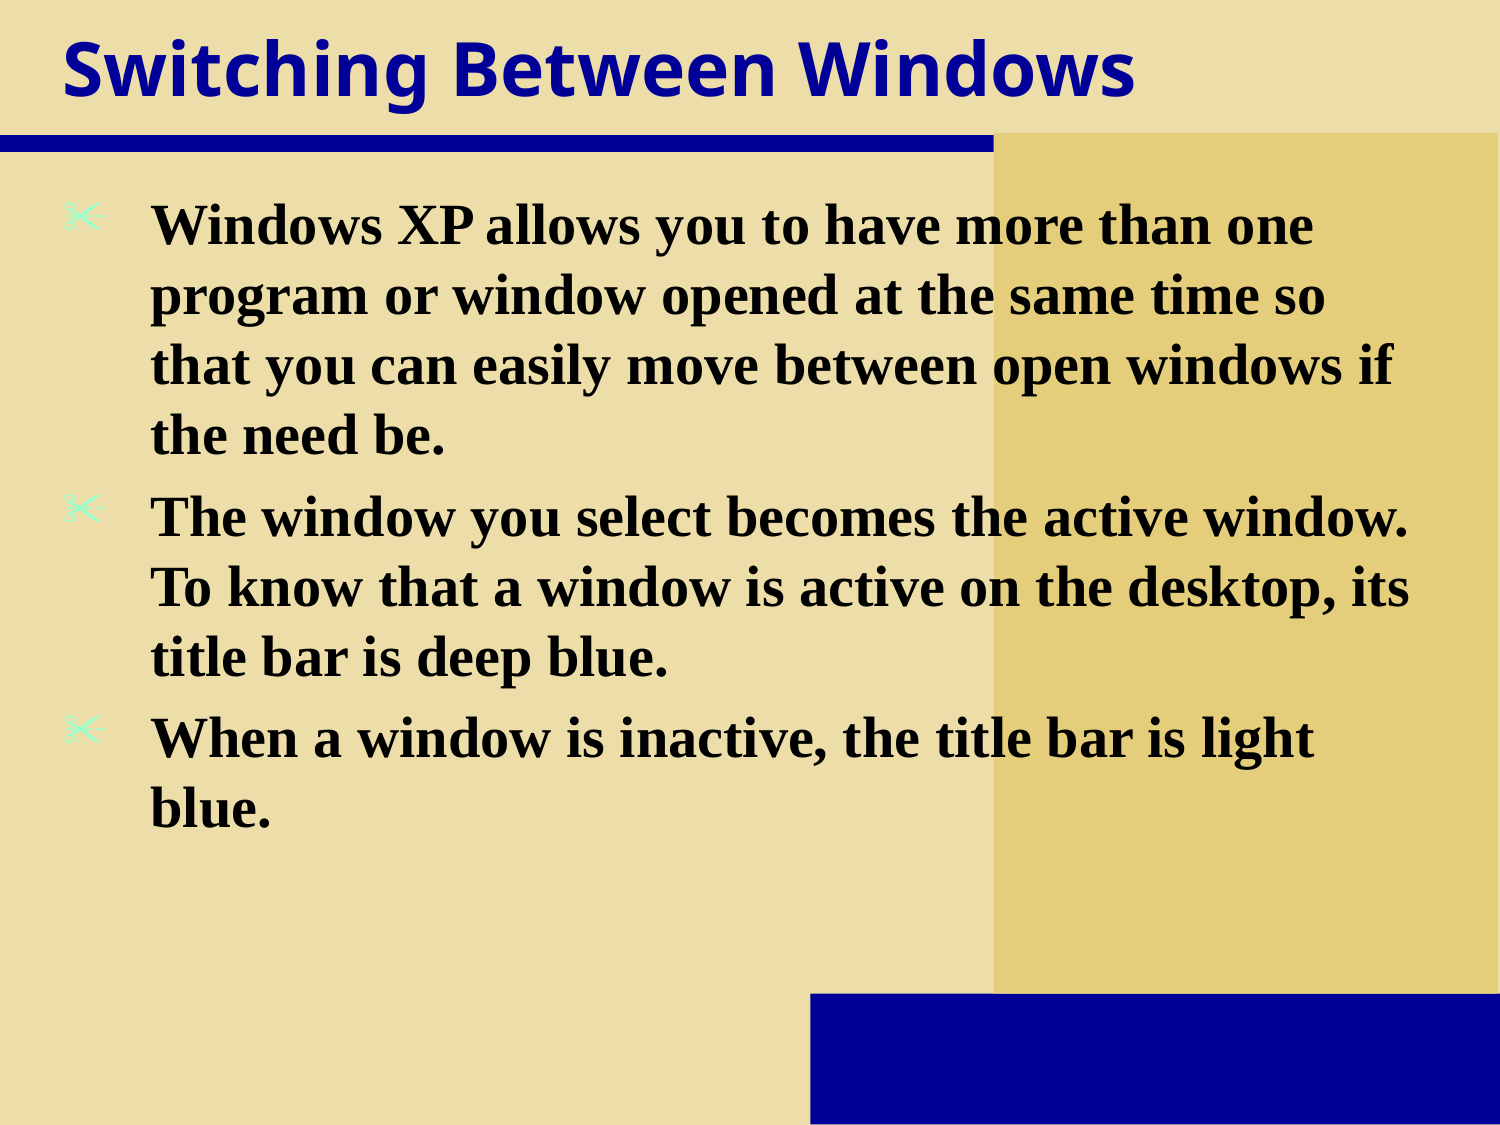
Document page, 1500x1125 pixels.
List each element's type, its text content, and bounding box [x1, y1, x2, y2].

list Windows XP allows you to have more than one program or window opened at the same time so that you can easily move between open windows if the need be. The window you select becomes the active window. To know that a window is active on the desktop, its title bar is deep blue. When a window is inactive, the title bar is light blue. [47, 178, 1457, 960]
title Switching Between Windows [47, 0, 1456, 133]
